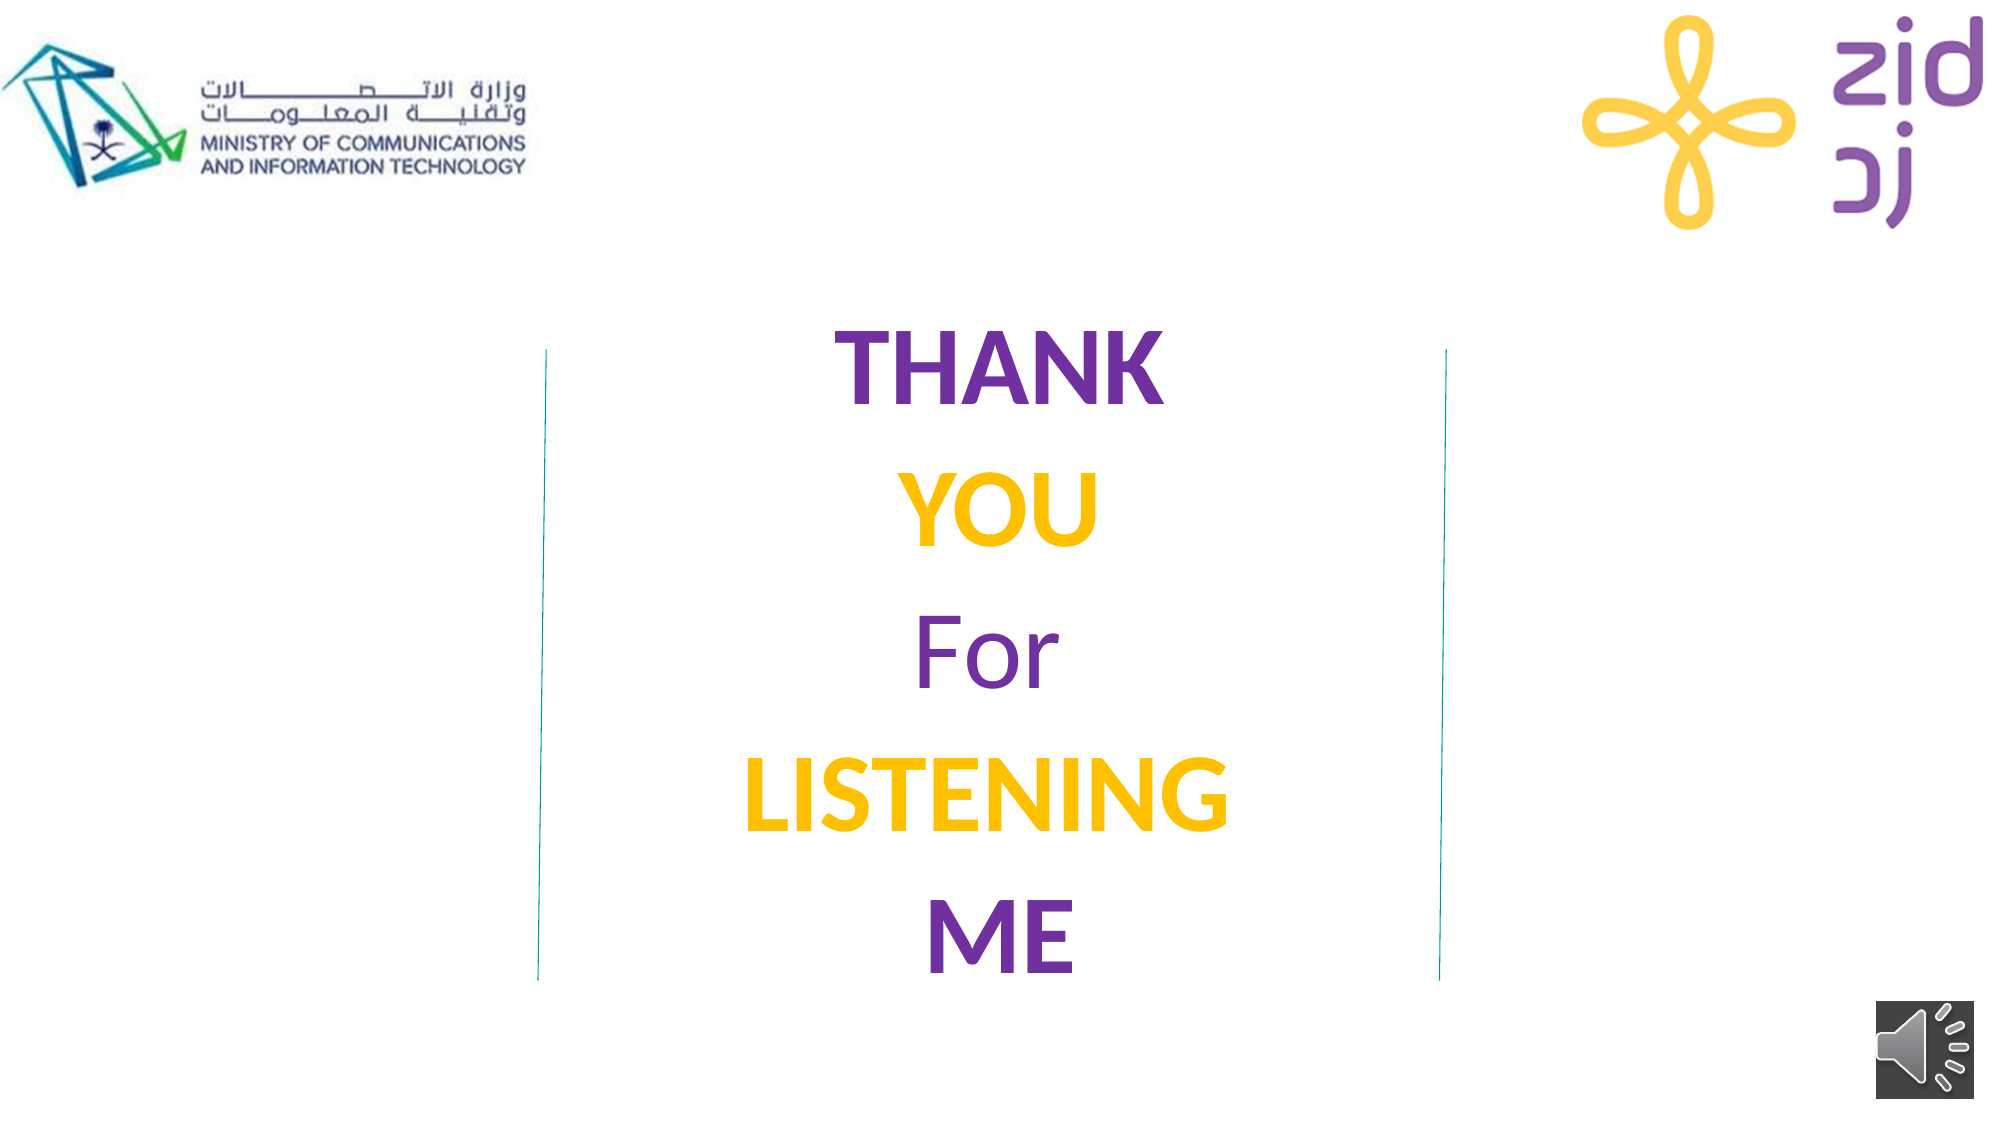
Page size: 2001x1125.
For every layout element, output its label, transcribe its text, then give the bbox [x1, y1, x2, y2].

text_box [1439, 349, 1447, 981]
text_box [538, 349, 547, 981]
picture [1582, 15, 1983, 230]
picture [0, 0, 539, 230]
list THANK YOU For LISTENING ME [137, 299, 1863, 1014]
picture [1874, 999, 1975, 1100]
